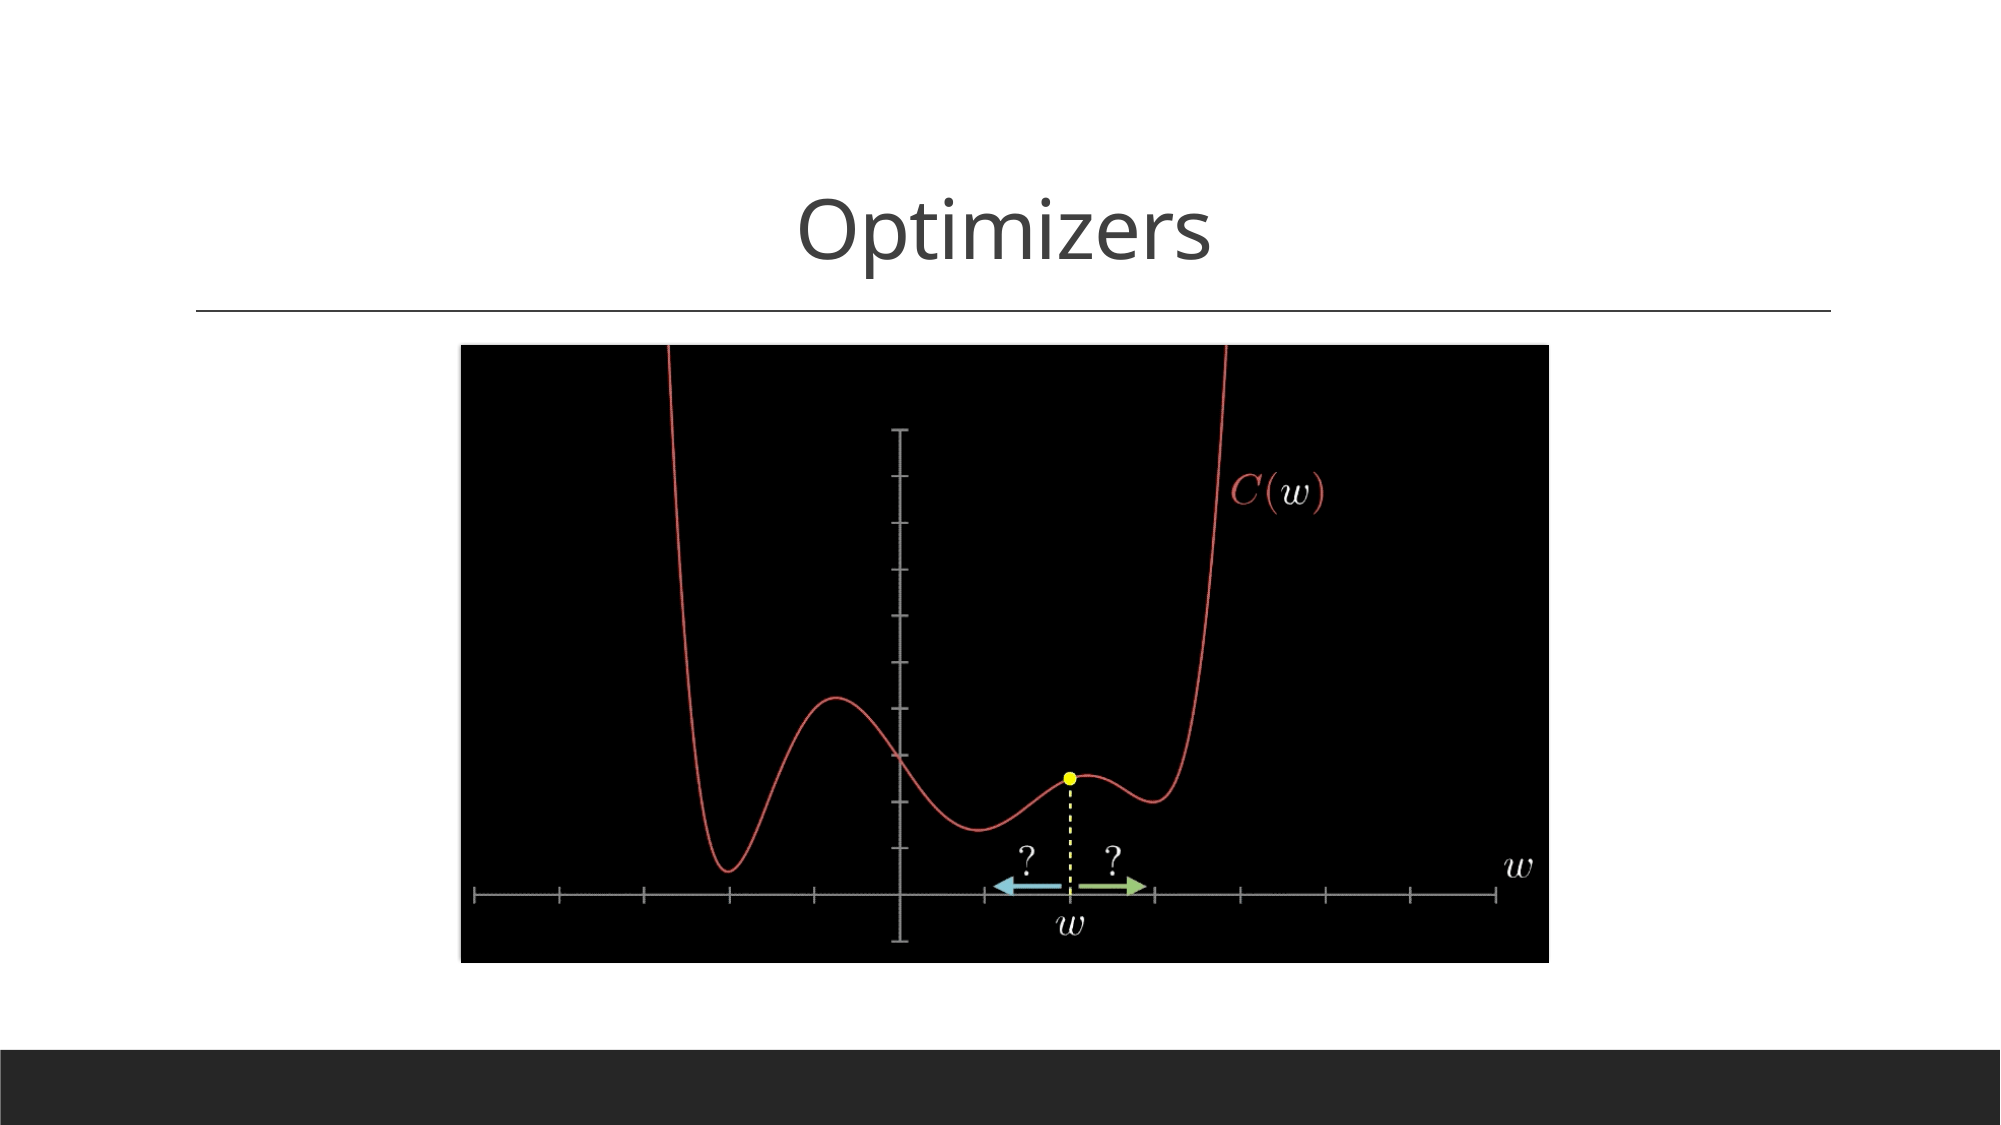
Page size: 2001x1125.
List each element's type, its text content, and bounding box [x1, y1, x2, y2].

title Optimizers [180, 47, 1830, 285]
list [460, 345, 1550, 964]
